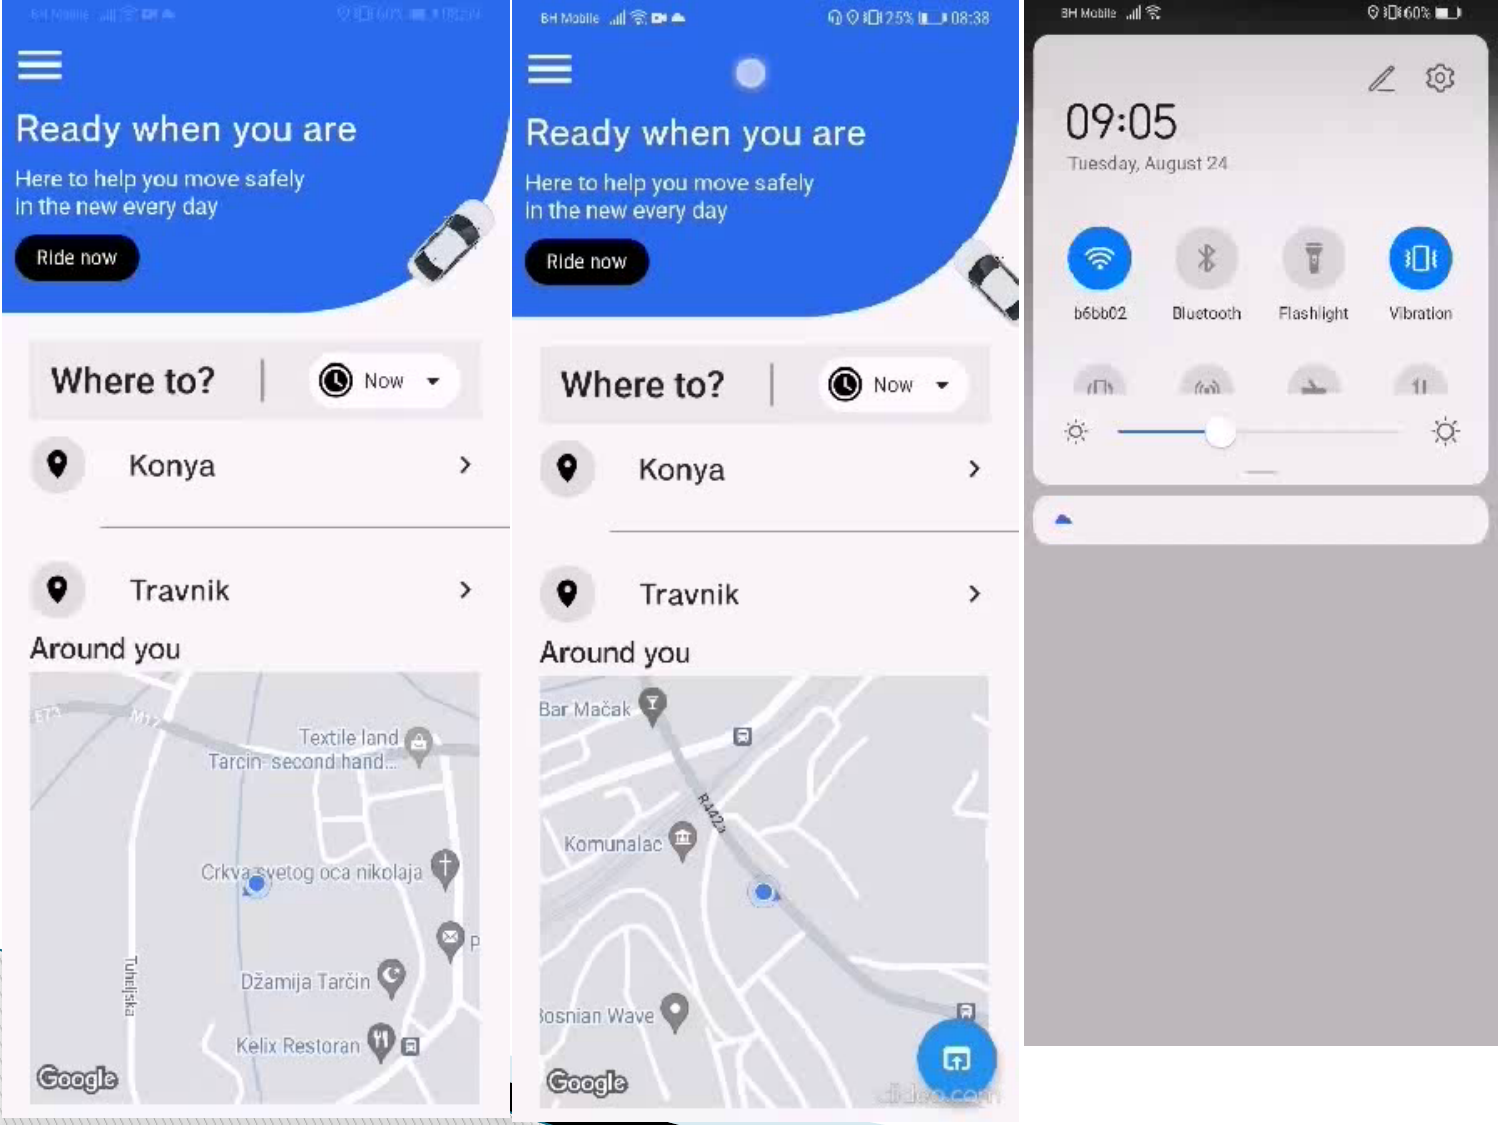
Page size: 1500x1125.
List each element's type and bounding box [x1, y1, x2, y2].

text_box [1023, 0, 1500, 1047]
text_box [1, 0, 511, 1120]
text_box [515, 0, 1020, 1124]
